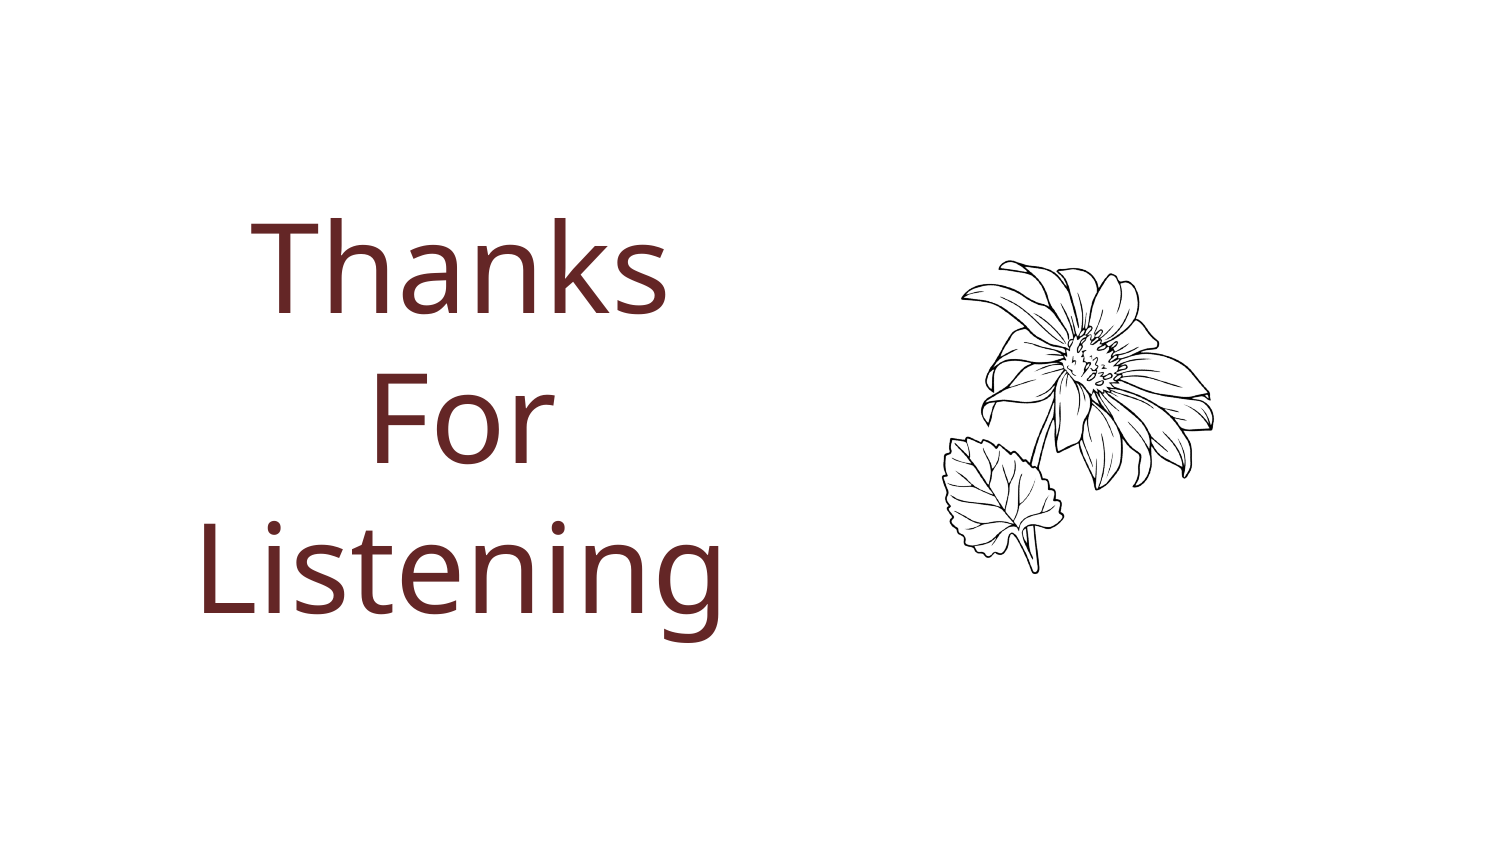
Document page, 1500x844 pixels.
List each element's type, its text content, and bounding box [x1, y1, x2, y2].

picture [886, 231, 1248, 612]
text_box Thanks For Listening [147, 173, 776, 698]
